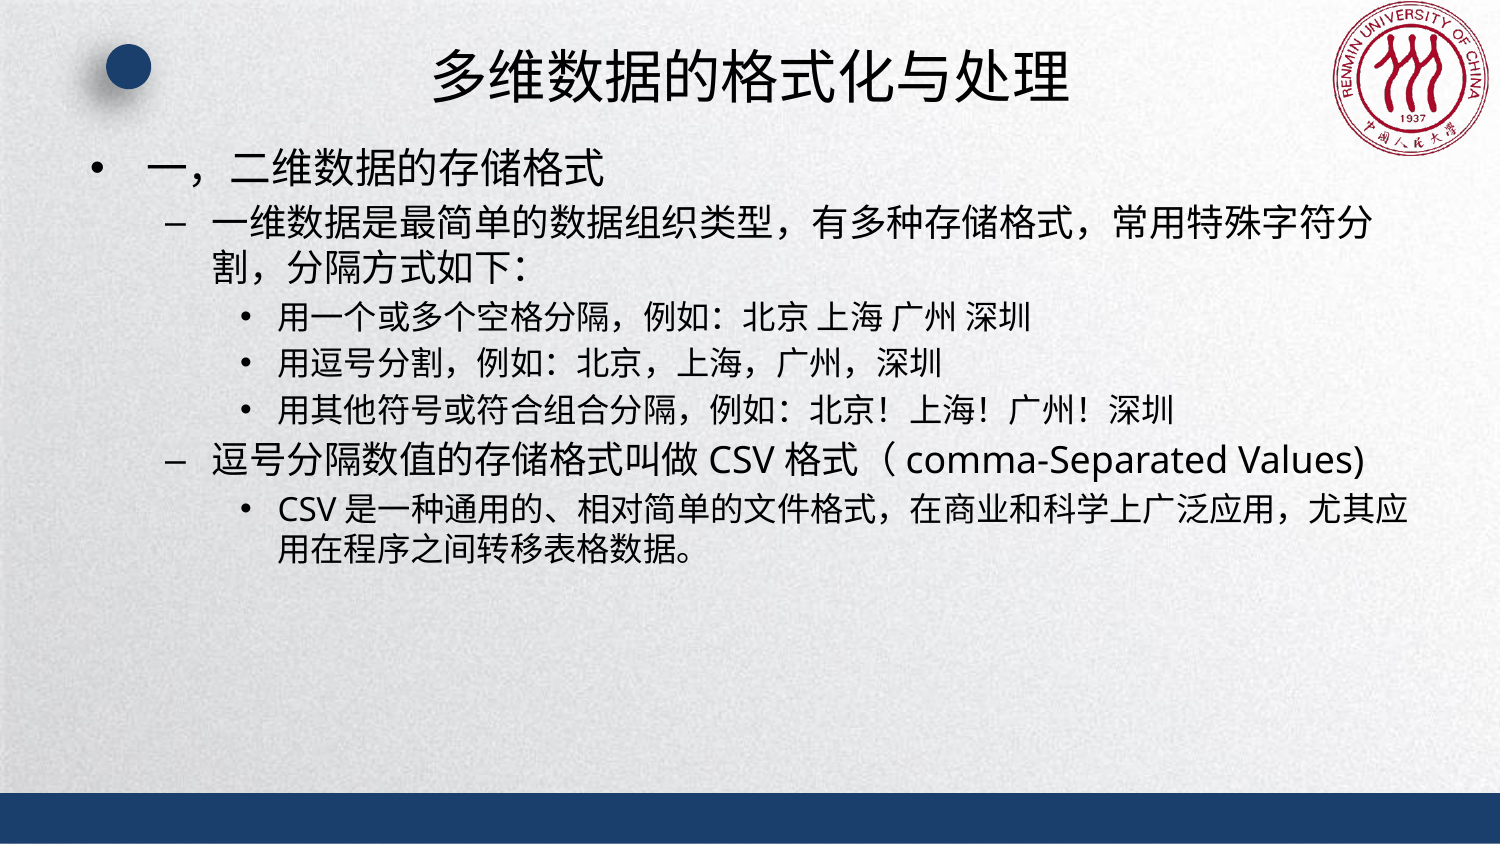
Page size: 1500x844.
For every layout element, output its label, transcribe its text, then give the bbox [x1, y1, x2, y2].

picture [0, 0, 1500, 793]
title 多维数据的格式化与处理 [75, 33, 1425, 116]
list 一，二维数据的存储格式 一维数据是最简单的数据组织类型，有多种存储格式，常用特殊字符分割，分隔方式如下： 用一个或多个空格分隔，例如：北京 上海 广州 深圳 用逗号分割，例如：北京，上海，广州，深圳 用其他符号或符合组合分隔，例如：北京！上海！广州！深圳 逗号分隔数值的存储格式叫做CSV格式（comma-Separated Values) CSV是一种通用的、相对简单的文件格式，在商业和科学上广泛应用，尤其应用在程序之间转移表格数据。 [75, 134, 1425, 661]
